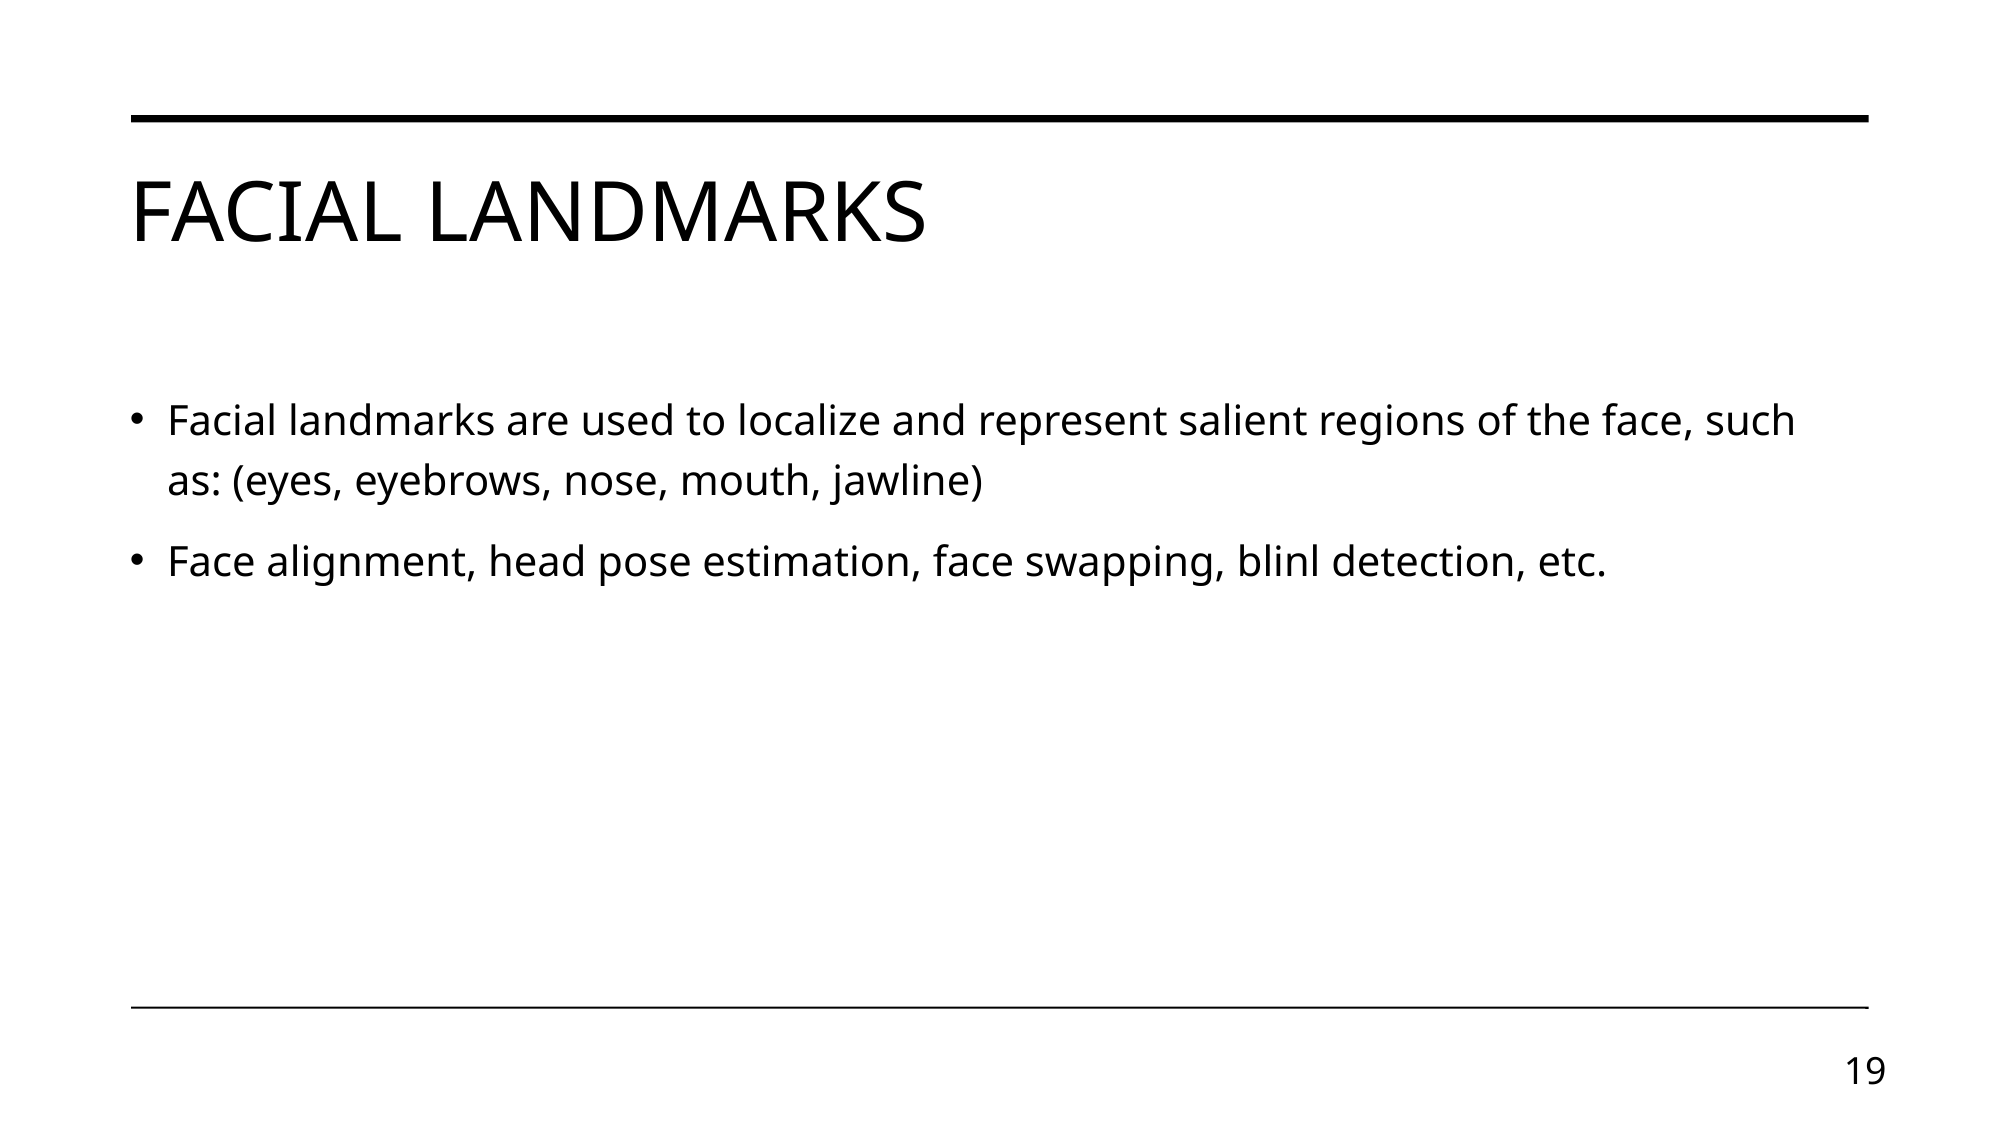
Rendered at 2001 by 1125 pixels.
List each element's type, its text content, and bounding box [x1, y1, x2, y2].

text_box Facial landmarks are used to localize and represent salient regions of the face, such as: (eyes, eyebrows, nose, mouth, jawline) Face alignment, head pose estimation, face swapping, blinl detection, etc. [114, 376, 1869, 973]
text_box Facial landmarks [114, 151, 1869, 376]
text_box 19 [1791, 1042, 1902, 1103]
